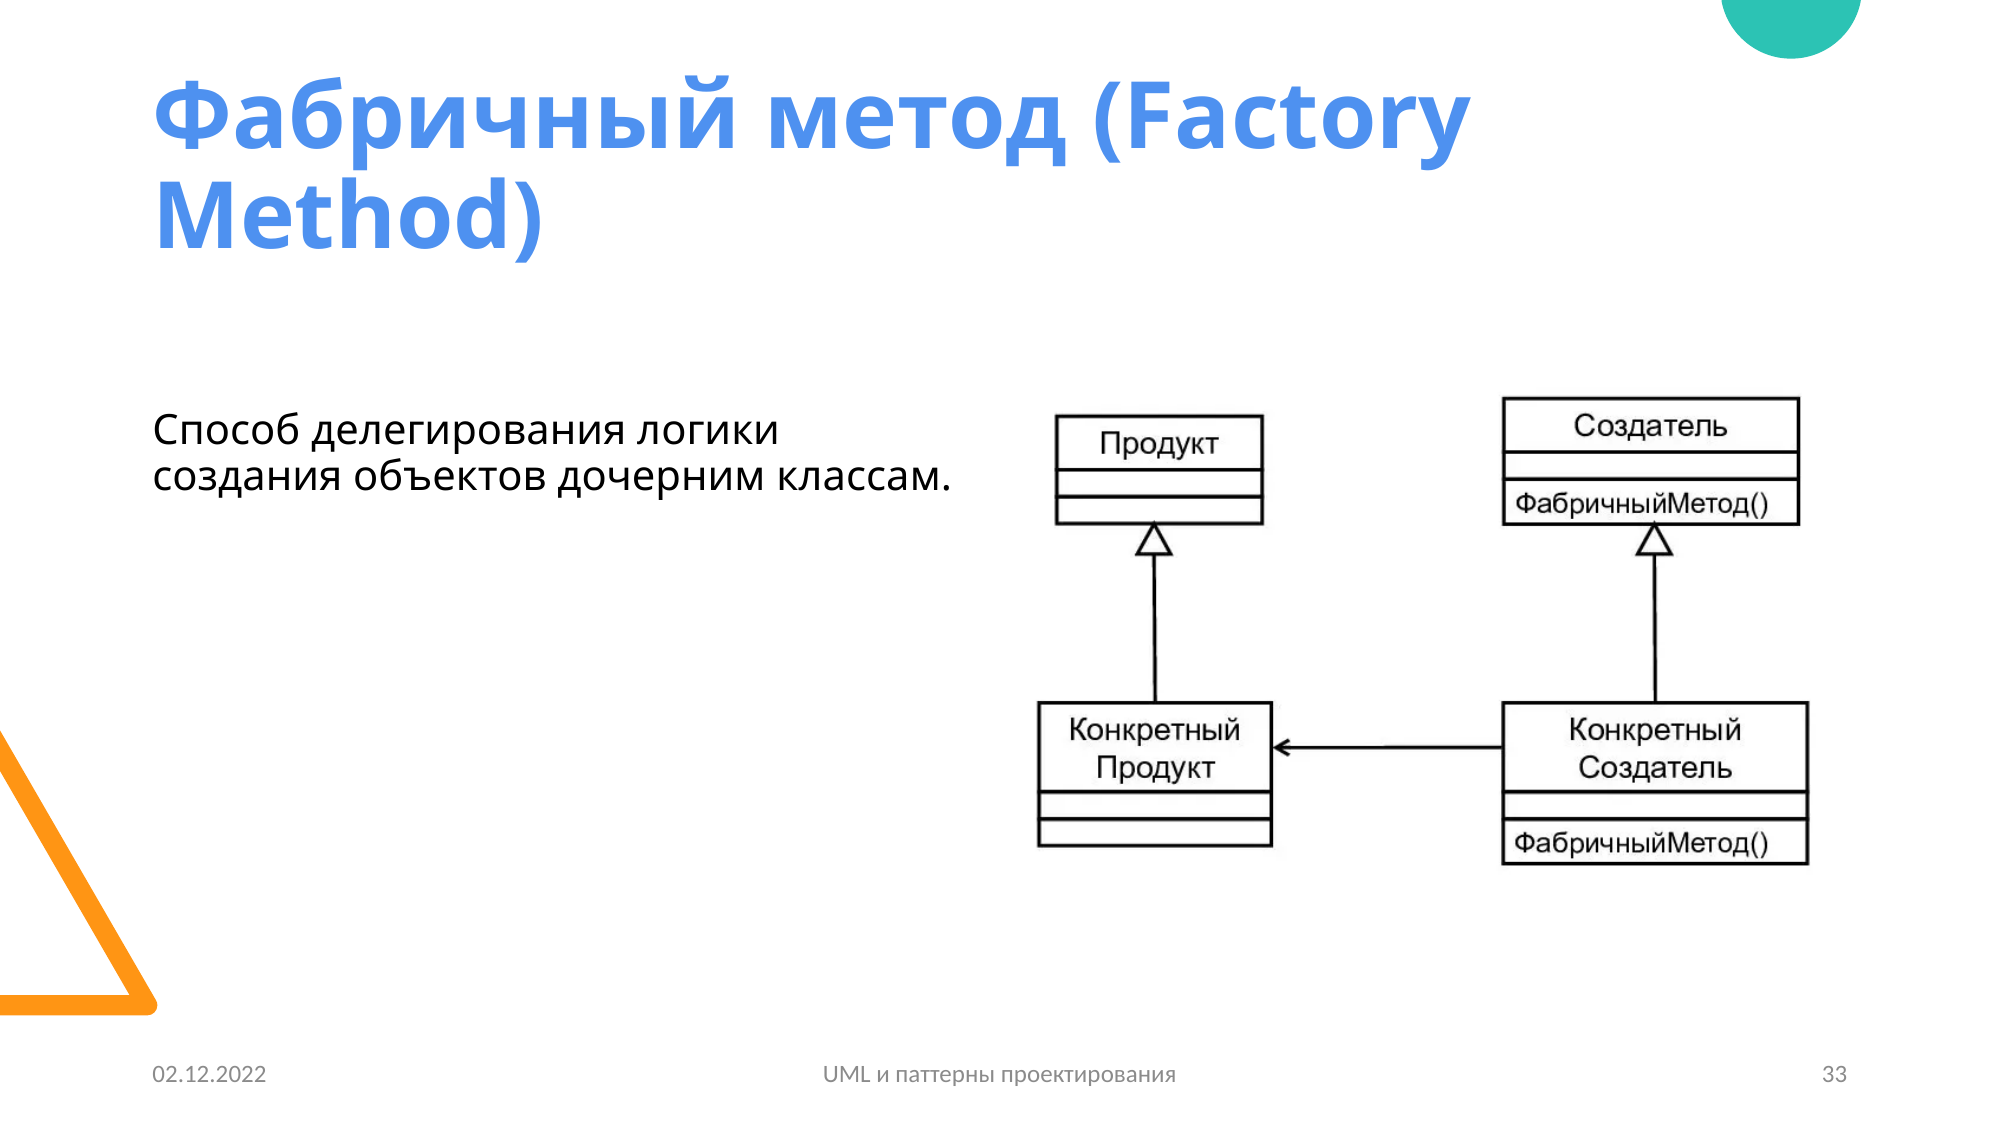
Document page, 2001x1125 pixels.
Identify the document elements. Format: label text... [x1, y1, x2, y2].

title Фабричный метод (Factory Method) [137, 59, 1863, 278]
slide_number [137, 1042, 588, 1103]
picture [999, 351, 1850, 888]
footer UML и паттерны проектирования [662, 1042, 1338, 1103]
slide_number 33 [1412, 1042, 1863, 1103]
list Способ делегирования логики создания объектов дочерним классам. [137, 401, 988, 888]
